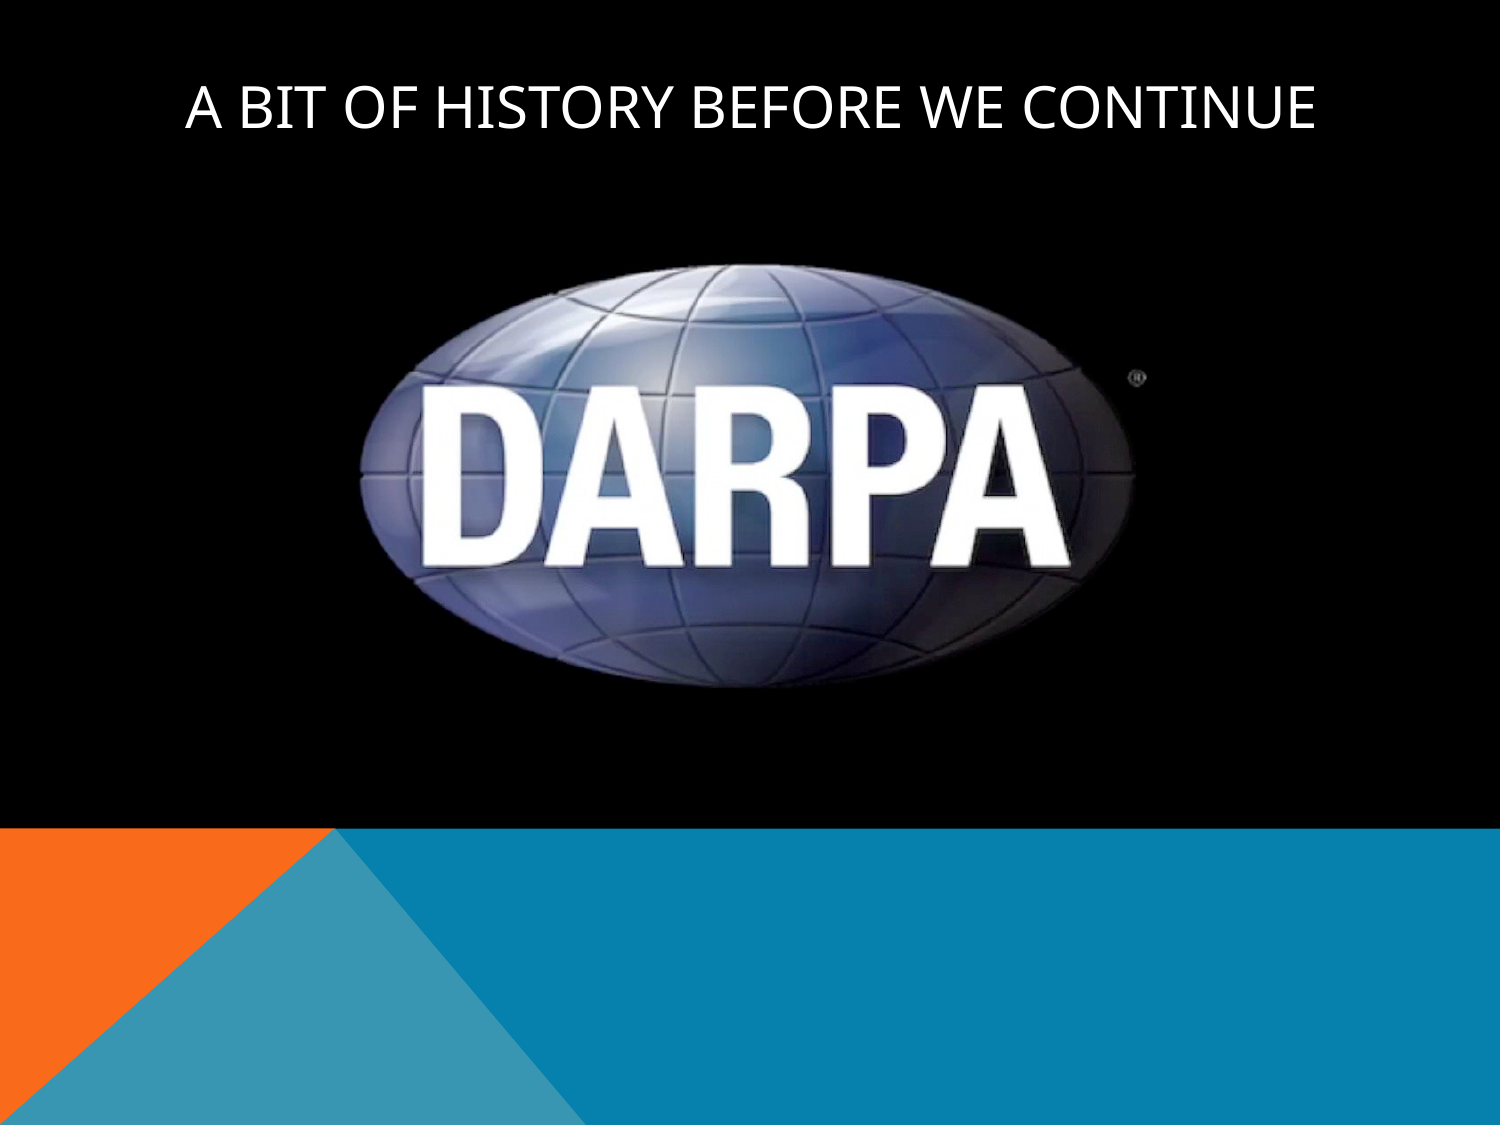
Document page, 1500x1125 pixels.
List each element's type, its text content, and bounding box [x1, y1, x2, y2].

title A bit of history before we continue [135, 60, 1369, 150]
picture [168, 149, 1332, 807]
